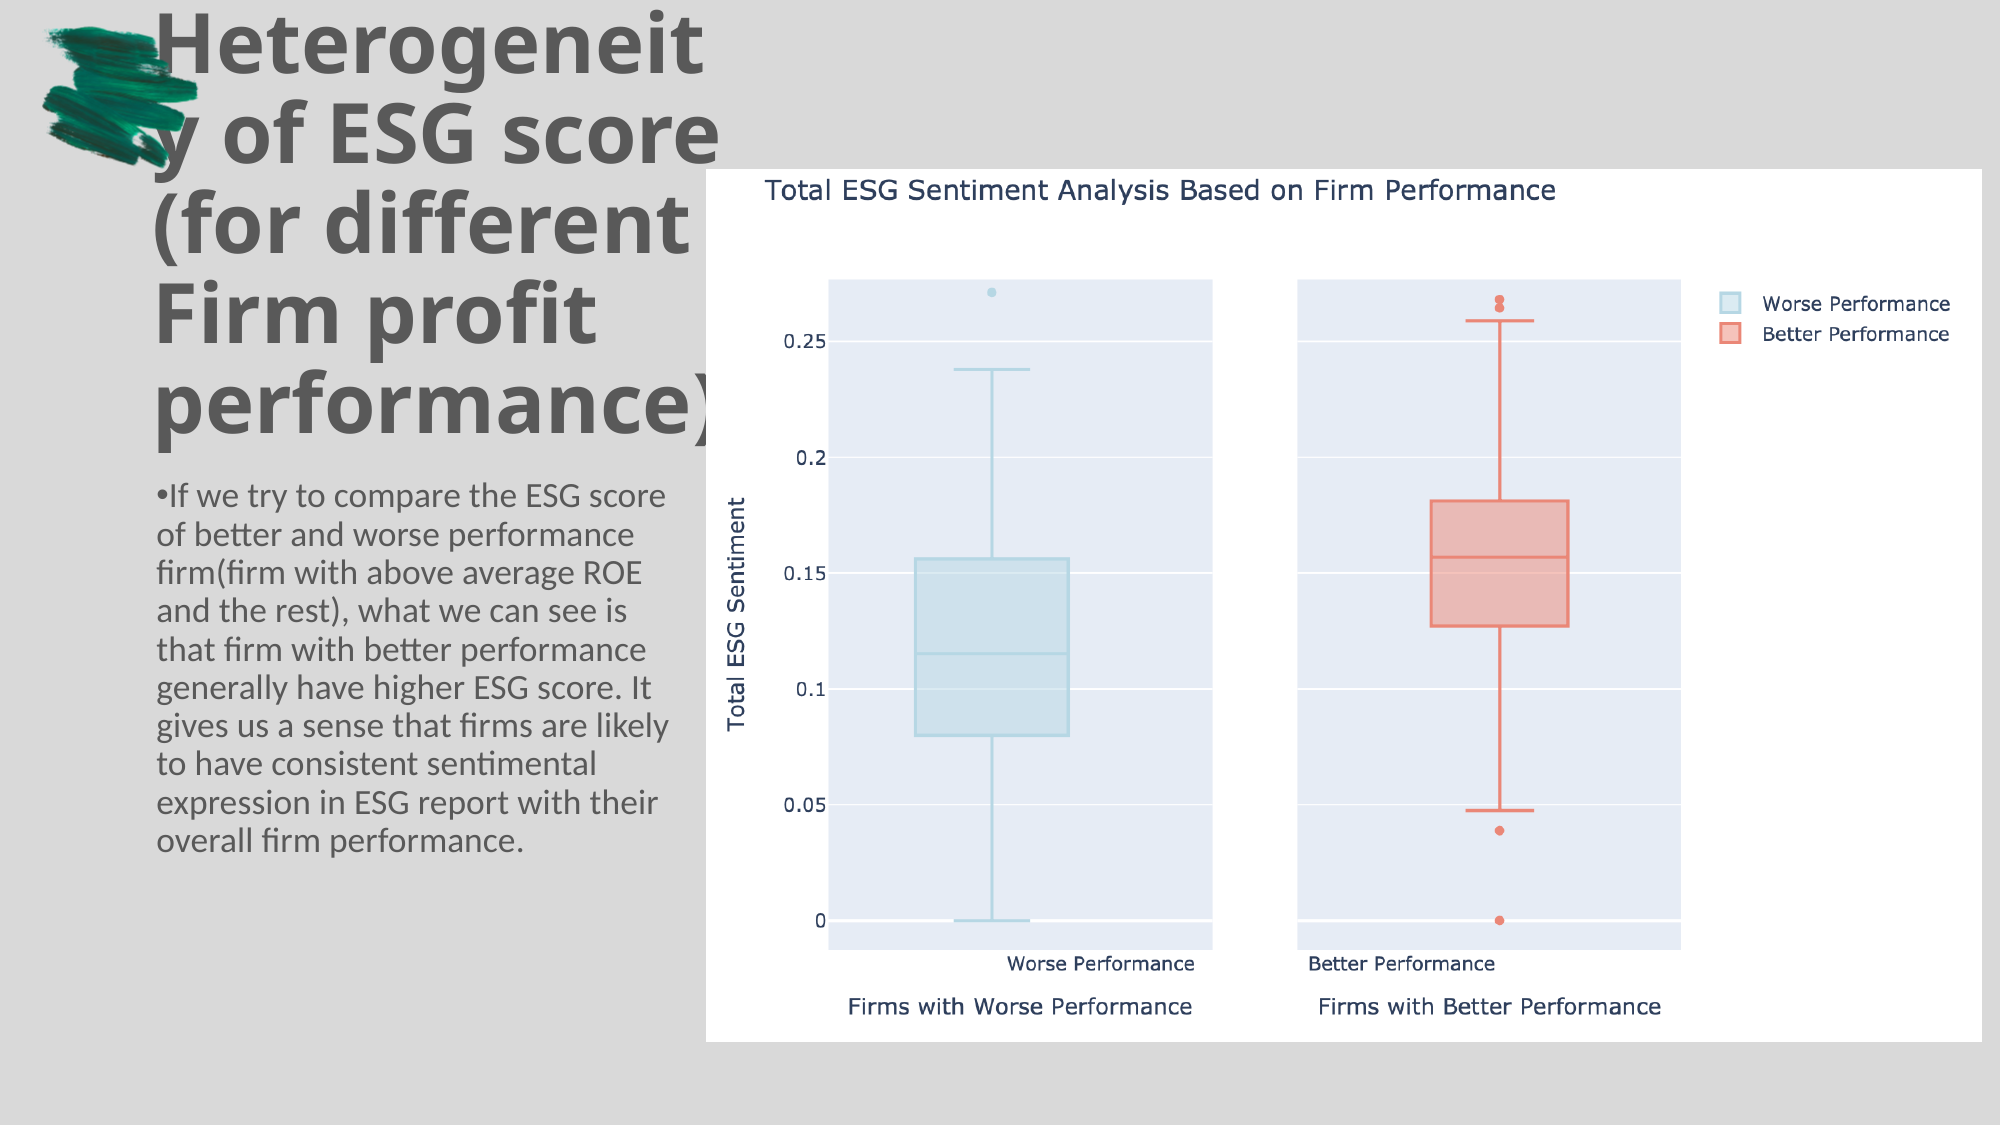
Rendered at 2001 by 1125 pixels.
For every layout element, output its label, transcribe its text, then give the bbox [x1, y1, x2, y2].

picture [42, 26, 199, 169]
text_box Heterogeneity of ESG score (for different Firm profit performance) [137, 117, 751, 336]
text_box If we try to compare the ESG score of better and worse performance firm(firm with above average ROE and the rest), what we can see is that firm with better performance generally have higher ESG score. It gives us a sense that firms are likely to have consistent sentimental expression in ESG report with their overall firm performance. [141, 469, 704, 1112]
picture [706, 169, 1982, 1042]
